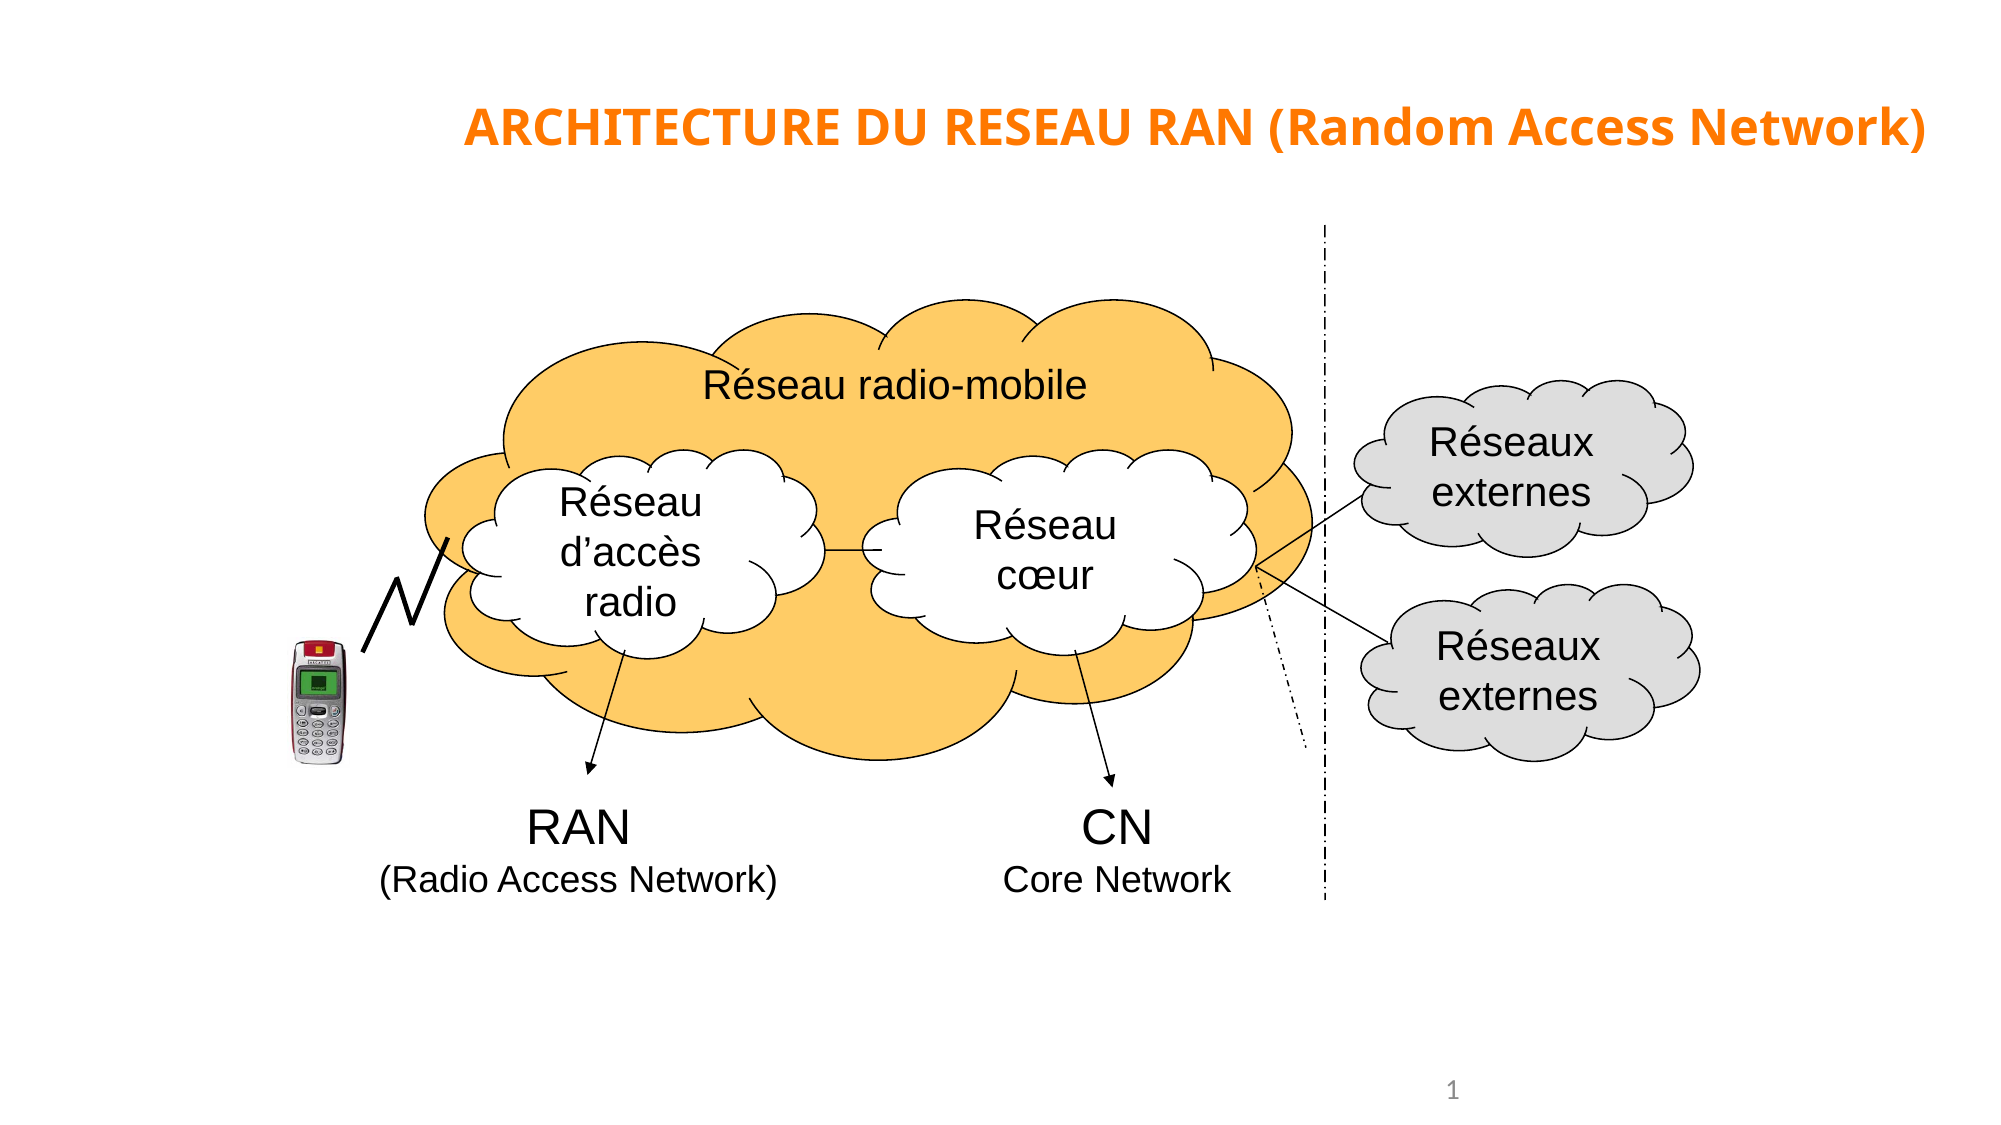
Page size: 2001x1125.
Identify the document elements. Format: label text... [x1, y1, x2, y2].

text_box Réseau radio-mobile [687, 350, 1163, 415]
text_box Réseau d’accès radio [462, 450, 825, 659]
text_box [1074, 649, 1116, 788]
slide_number 1 [1112, 1062, 1475, 1125]
text_box Réseaux externes [1354, 380, 1694, 558]
text_box [585, 649, 626, 775]
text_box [362, 537, 448, 653]
title ARCHITECTURE DU RESEAU RAN (Random Access Network) [449, 93, 2000, 165]
text_box [605, 551, 1089, 761]
text_box [424, 299, 1313, 719]
text_box RAN (Radio Access Network) [364, 787, 794, 907]
text_box Réseau cœur [862, 450, 1257, 656]
text_box CN Core Network [987, 787, 1247, 907]
text_box Réseaux externes [1360, 584, 1700, 762]
picture [287, 637, 350, 768]
